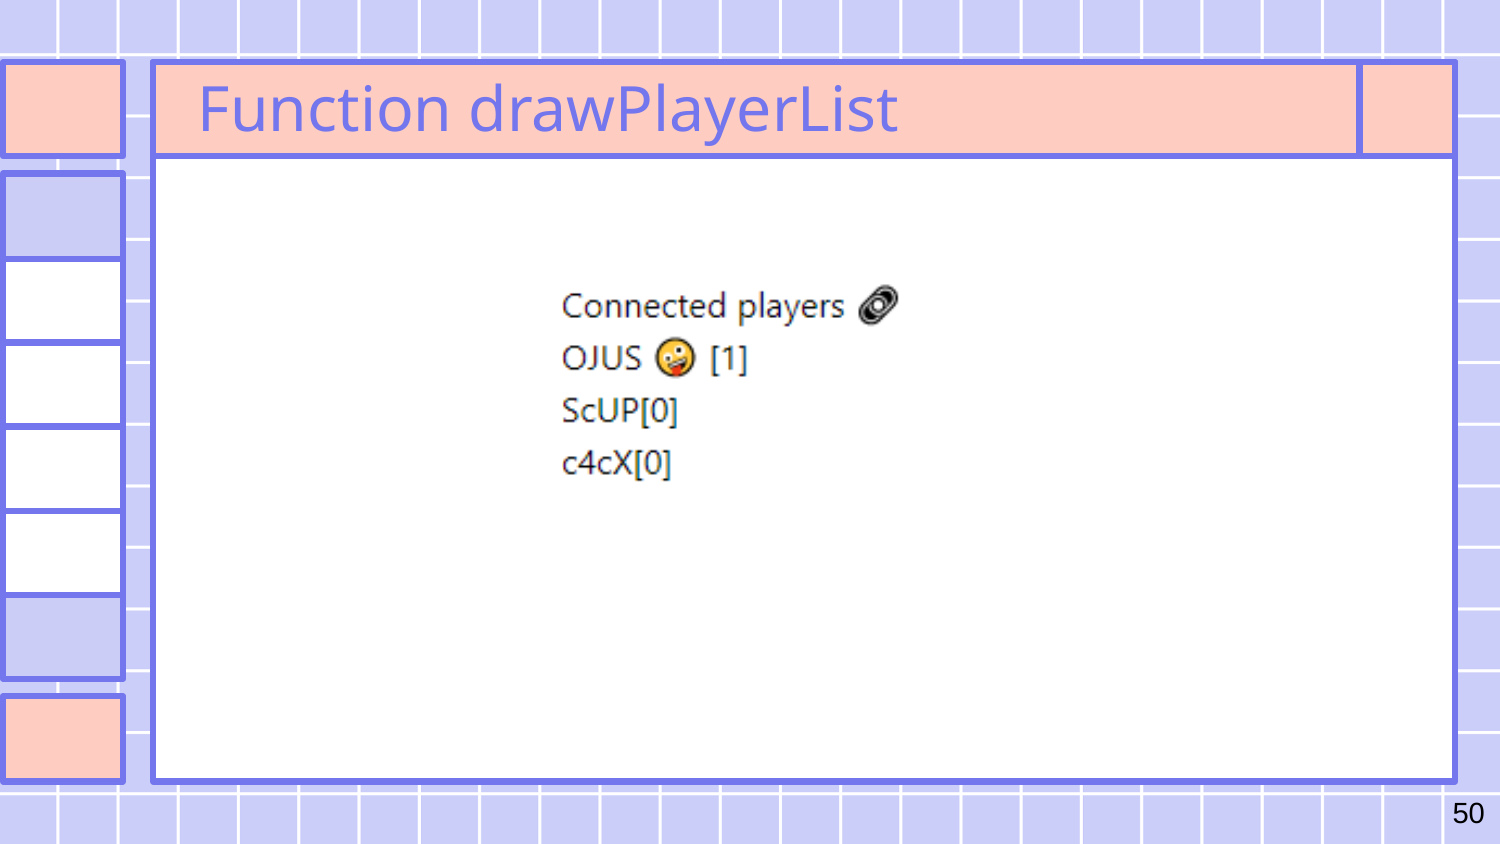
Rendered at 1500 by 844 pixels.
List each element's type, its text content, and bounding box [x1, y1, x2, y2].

slide_number 50 [1409, 779, 1500, 844]
picture [0, 0, 1500, 844]
picture [562, 281, 938, 490]
title Function drawPlayerList [182, 64, 1318, 159]
